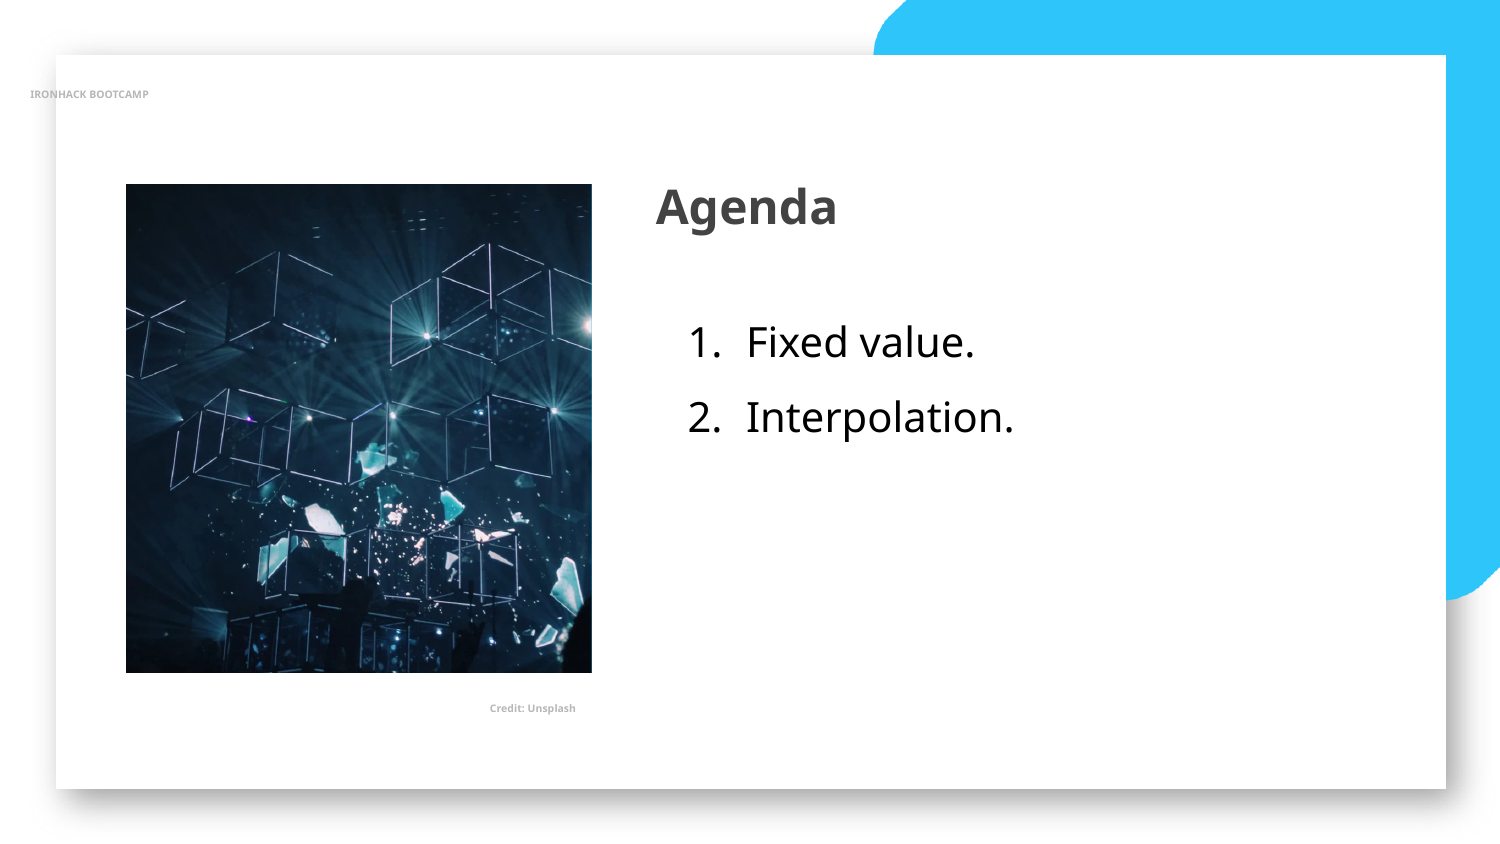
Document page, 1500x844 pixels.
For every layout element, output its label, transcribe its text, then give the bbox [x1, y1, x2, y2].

text_box Fixed value. Interpolation. [655, 275, 1368, 656]
text_box IRONHACK BOOTCAMP [15, 71, 354, 108]
text_box Agenda [640, 161, 1301, 279]
text_box Credit: Unsplash [253, 685, 592, 722]
picture [0, 0, 1500, 844]
